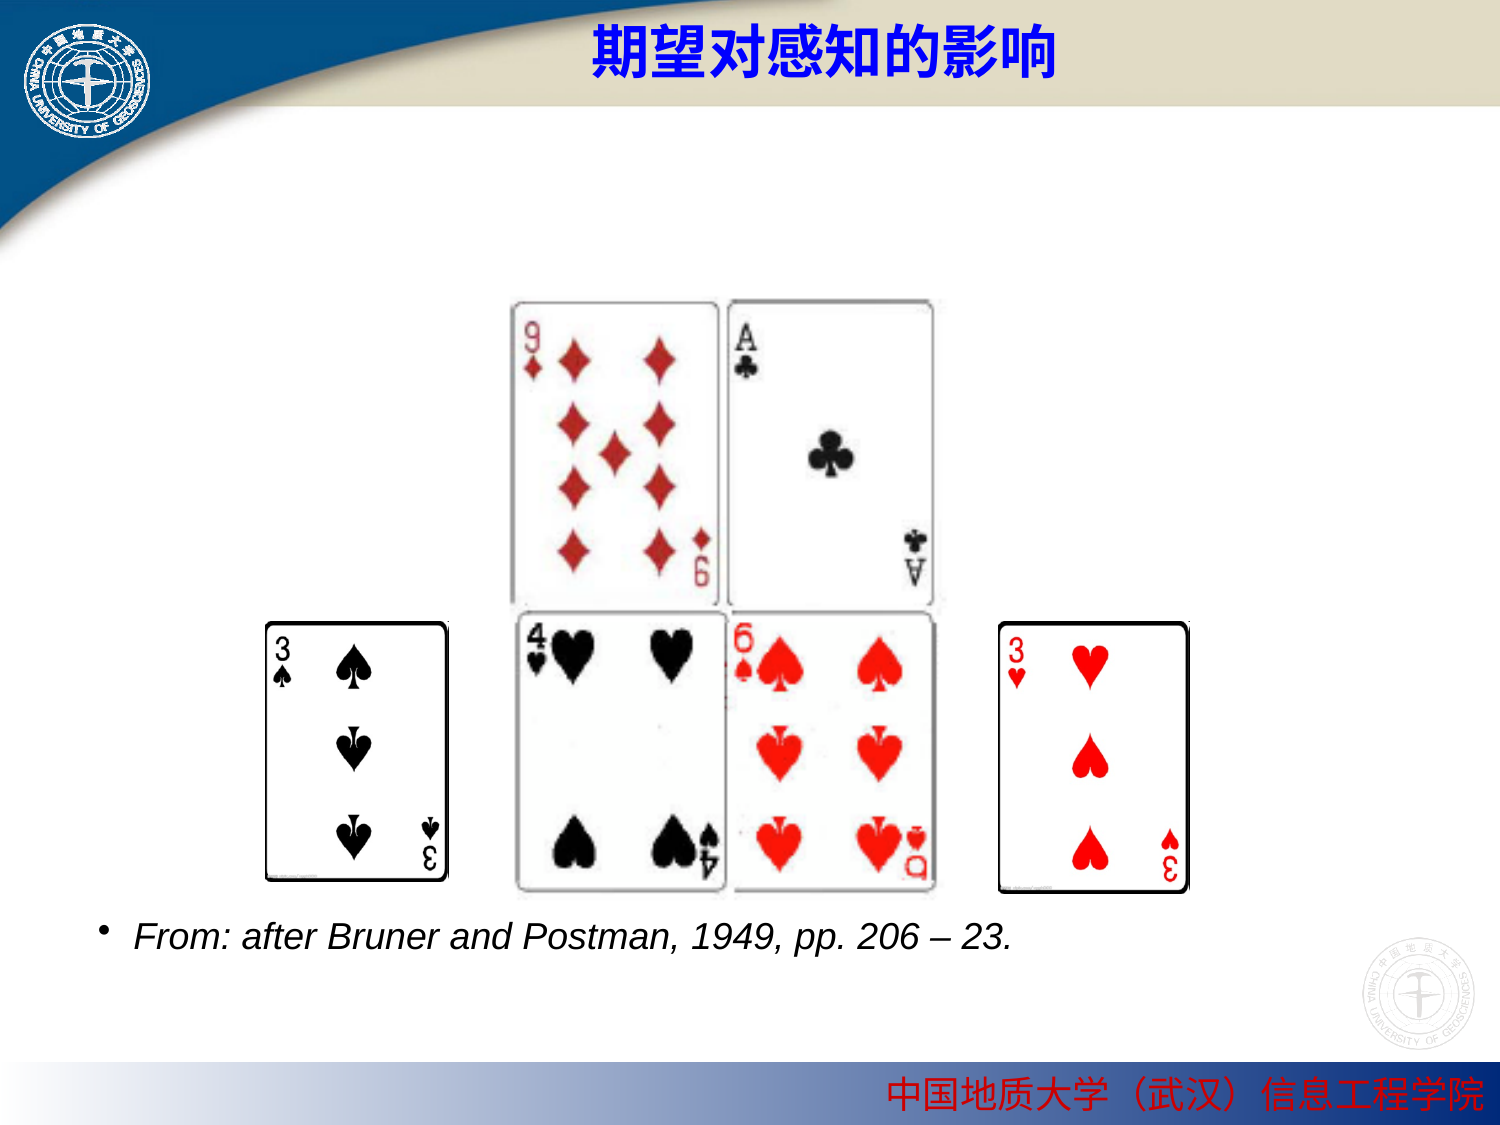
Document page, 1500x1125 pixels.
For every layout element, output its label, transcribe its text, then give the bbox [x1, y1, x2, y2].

picture [0, 0, 1500, 1062]
title 期望对感知的影响 [149, 6, 1500, 122]
text_box From: after Bruner and Postman, 1949, pp. 206 – 23. [83, 904, 1029, 965]
